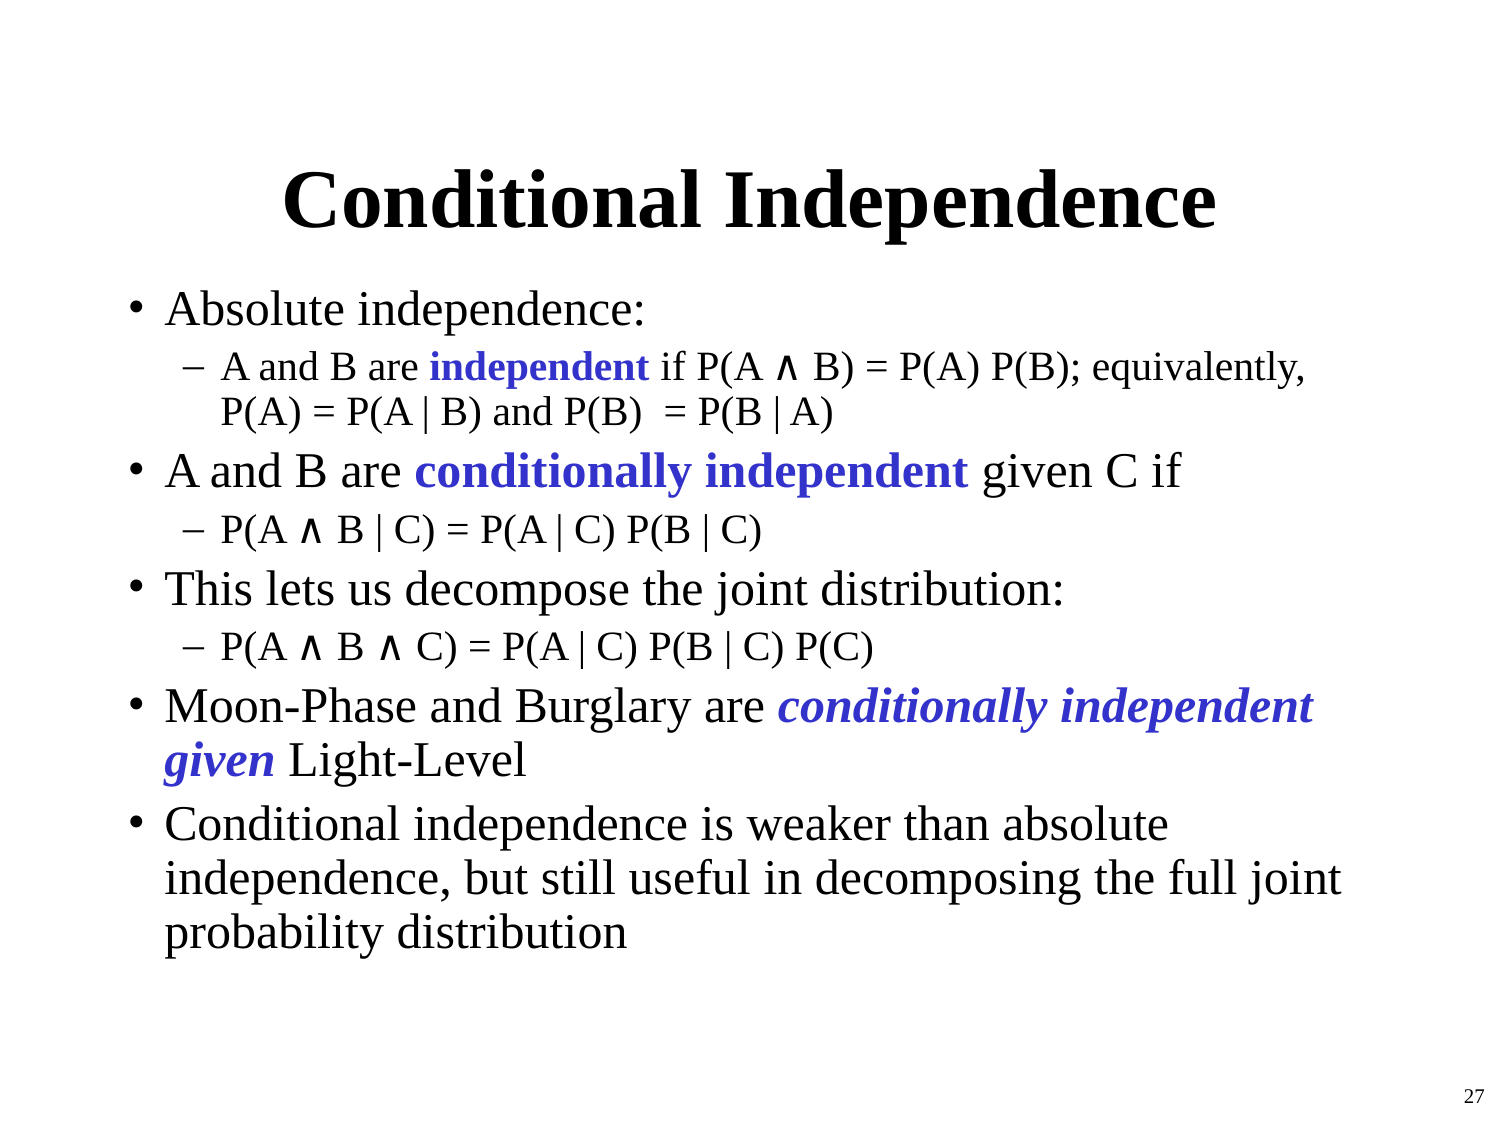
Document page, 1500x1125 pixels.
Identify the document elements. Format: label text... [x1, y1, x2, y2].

list Absolute independence: A and B are independent if P(A ∧ B) = P(A) P(B); equivalently, P(A) = P(A | B) and P(B) = P(B | A) A and B are conditionally independent given C if P(A ∧ B | C) = P(A | C) P(B | C) This lets us decompose the joint distribution: P(A ∧ B ∧ C) = P(A | C) P(B | C) P(C) Moon-Phase and Burglary are conditionally independent given Light-Level Conditional independence is weaker than absolute independence, but still useful in decomposing the full joint probability distribution [112, 275, 1388, 1000]
slide_number ‹#› [1187, 1074, 1500, 1125]
title Conditional Independence [112, 99, 1388, 275]
